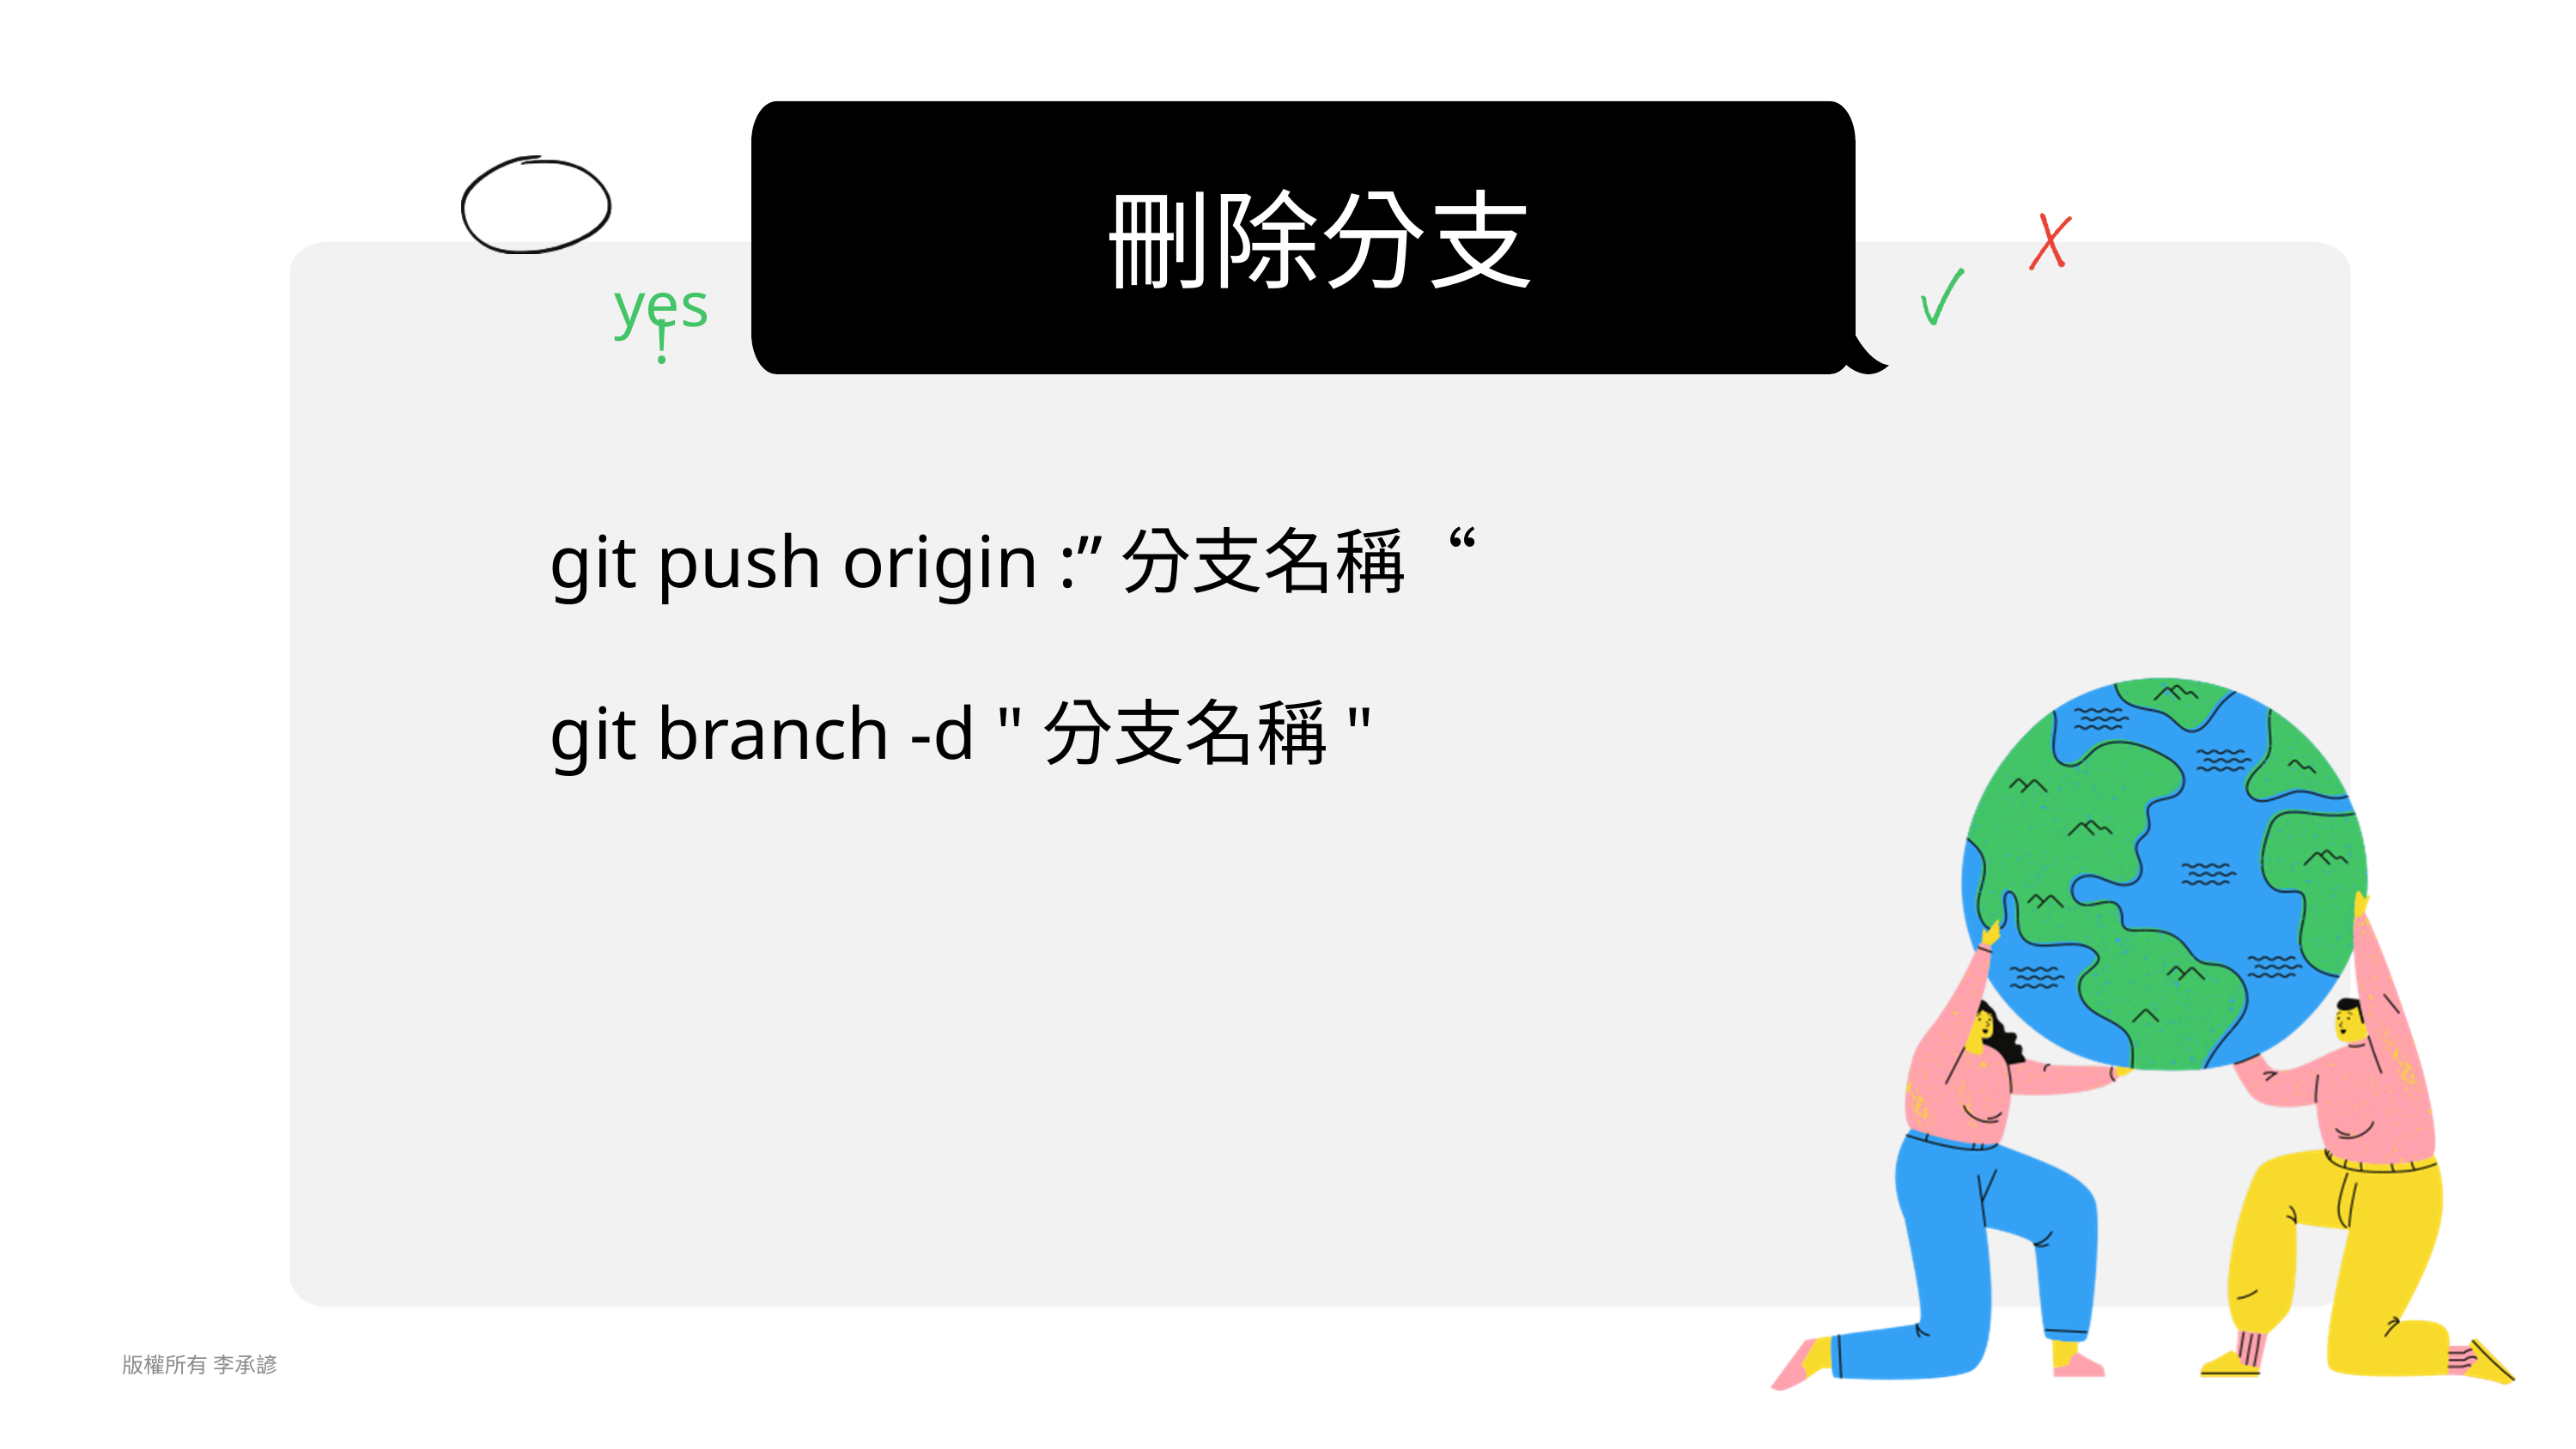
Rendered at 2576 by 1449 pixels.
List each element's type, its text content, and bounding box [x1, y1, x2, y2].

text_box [289, 241, 2351, 1307]
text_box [750, 100, 1890, 383]
footer 版權所有 李承諺 [0, 1338, 404, 1391]
picture [1771, 670, 2516, 1391]
picture [461, 155, 613, 254]
picture [2029, 213, 2073, 270]
picture [1921, 268, 1965, 325]
